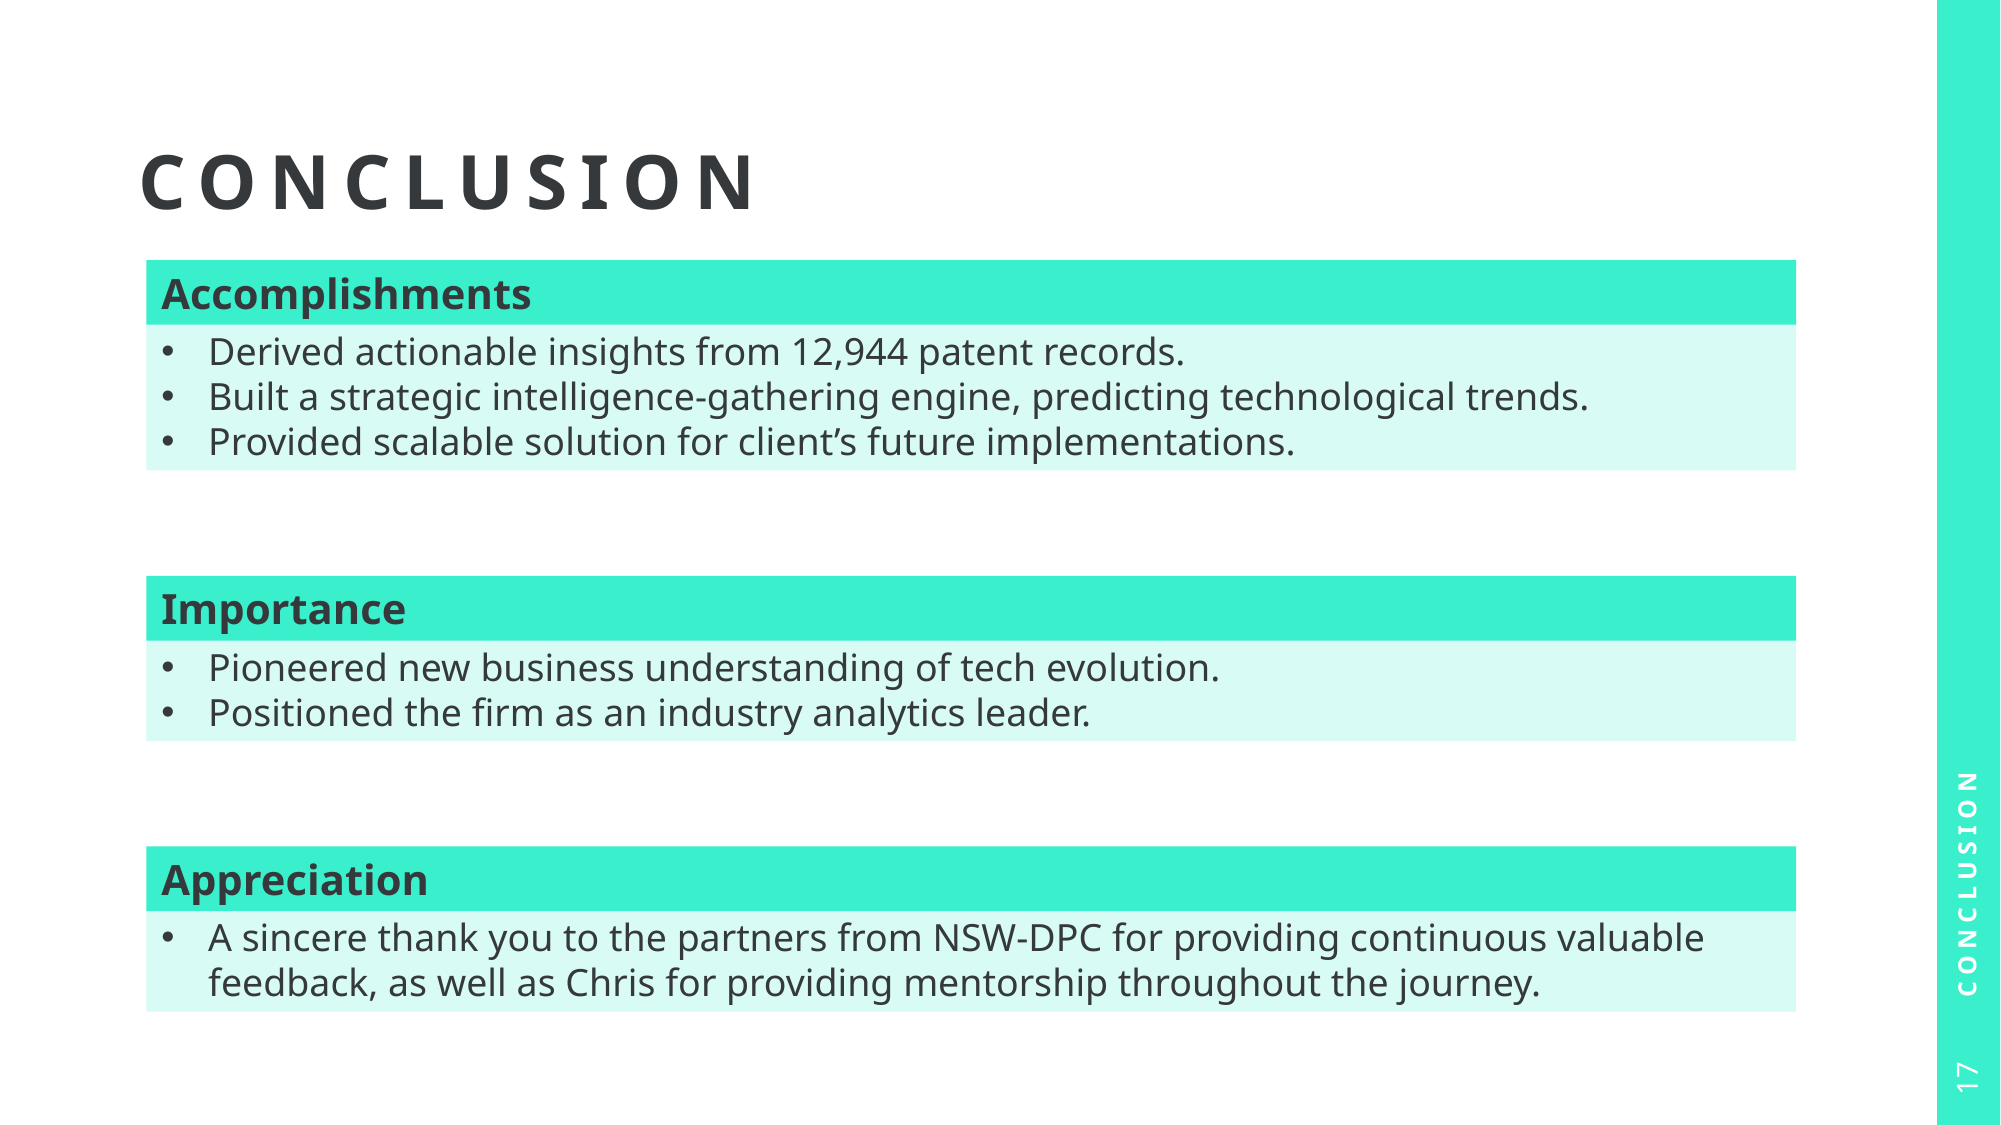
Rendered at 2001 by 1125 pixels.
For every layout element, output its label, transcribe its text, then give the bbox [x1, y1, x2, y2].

text_box Appreciation [146, 846, 1797, 912]
text_box Derived actionable insights from 12,944 patent records. Built a strategic intelligence-gathering engine, predicting technological trends. Provided scalable solution for client’s future implementations. [146, 325, 1797, 471]
text_box A sincere thank you to the partners from NSW-DPC for providing continuous valuable feedback, as well as Chris for providing mentorship throughout the journey. [146, 912, 1797, 1012]
text_box Importance [146, 575, 1797, 641]
footer conclusion [1937, 0, 2000, 1032]
text_box Pioneered new business understanding of tech evolution. Positioned the firm as an industry analytics leader. [146, 641, 1797, 742]
text_box Accomplishments [146, 260, 1797, 325]
slide_number 17 [1937, 1032, 2000, 1125]
title conclusion [139, 145, 1082, 306]
